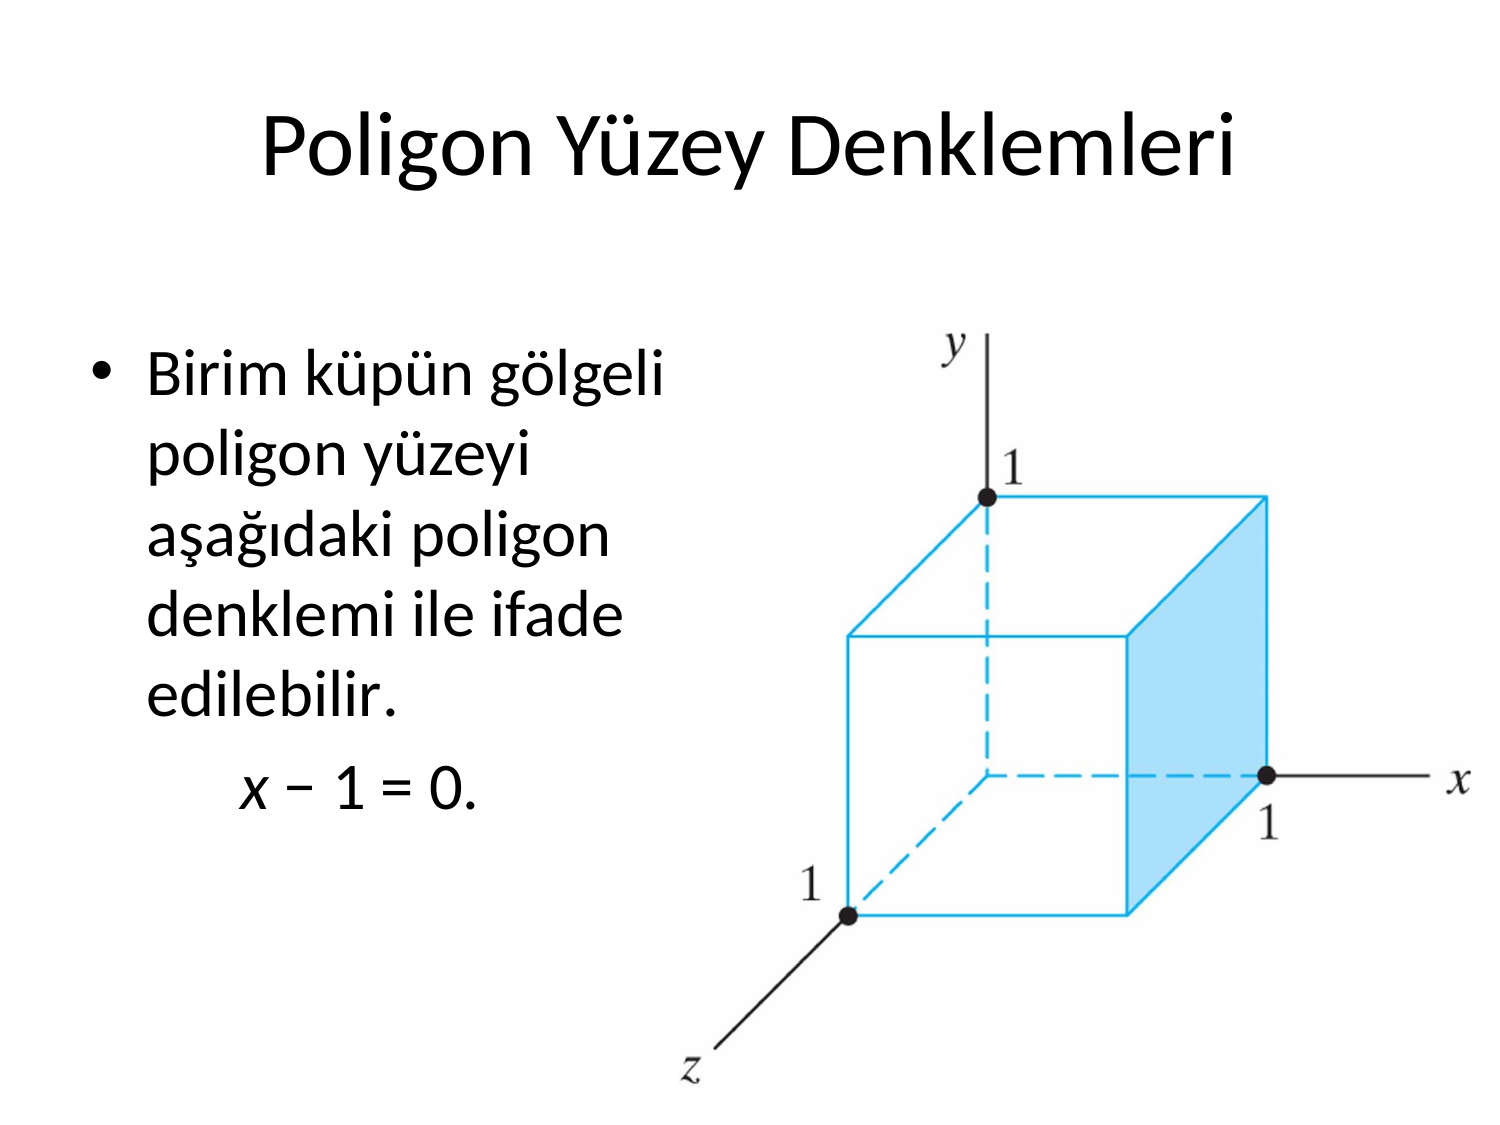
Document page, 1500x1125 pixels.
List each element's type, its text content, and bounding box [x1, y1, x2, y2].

picture [678, 314, 1472, 1100]
list Birim küpün gölgeli poligon yüzeyi aşağıdaki poligon denklemi ile ifade edilebilir. x − 1 = 0. [75, 321, 673, 953]
title Poligon Yüzey Denklemleri [75, 45, 1425, 233]
